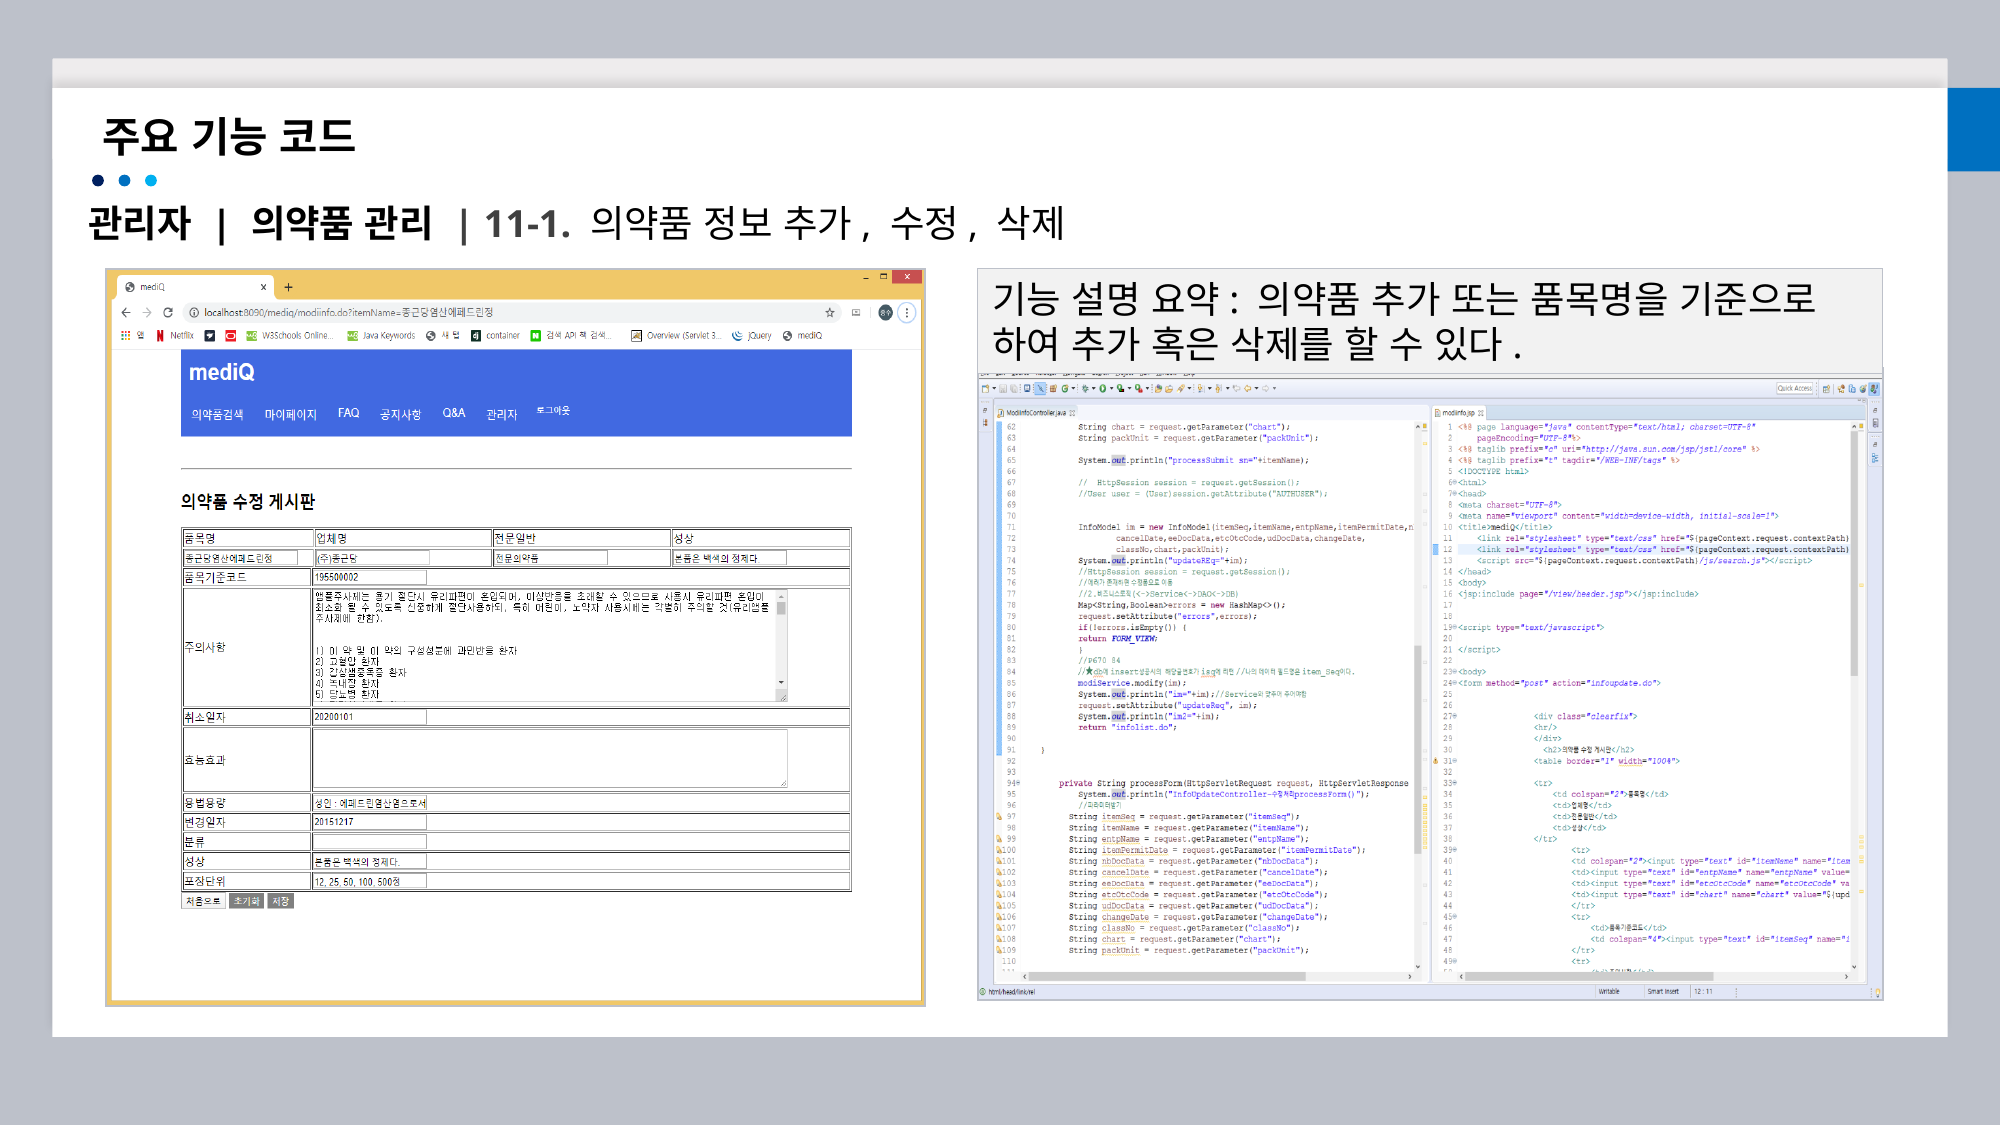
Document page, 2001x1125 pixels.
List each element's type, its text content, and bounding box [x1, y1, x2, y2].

text_box 기능 설명 요약: 의약품 추가 또는 품목명을 기준으로 하여 추가 혹은 삭제를 할 수 있다. [977, 268, 1883, 374]
text_box [90, 173, 105, 188]
text_box [1947, 87, 2000, 172]
text_box 관리자 | 의약품 관리 | 11-1. 의약품 정보 추가, 수정, 삭제 [73, 193, 1334, 253]
text_box 주요 기능 코드 [87, 103, 372, 169]
text_box [143, 173, 158, 188]
text_box [977, 367, 1884, 1001]
text_box [105, 268, 926, 1007]
text_box [117, 173, 132, 188]
